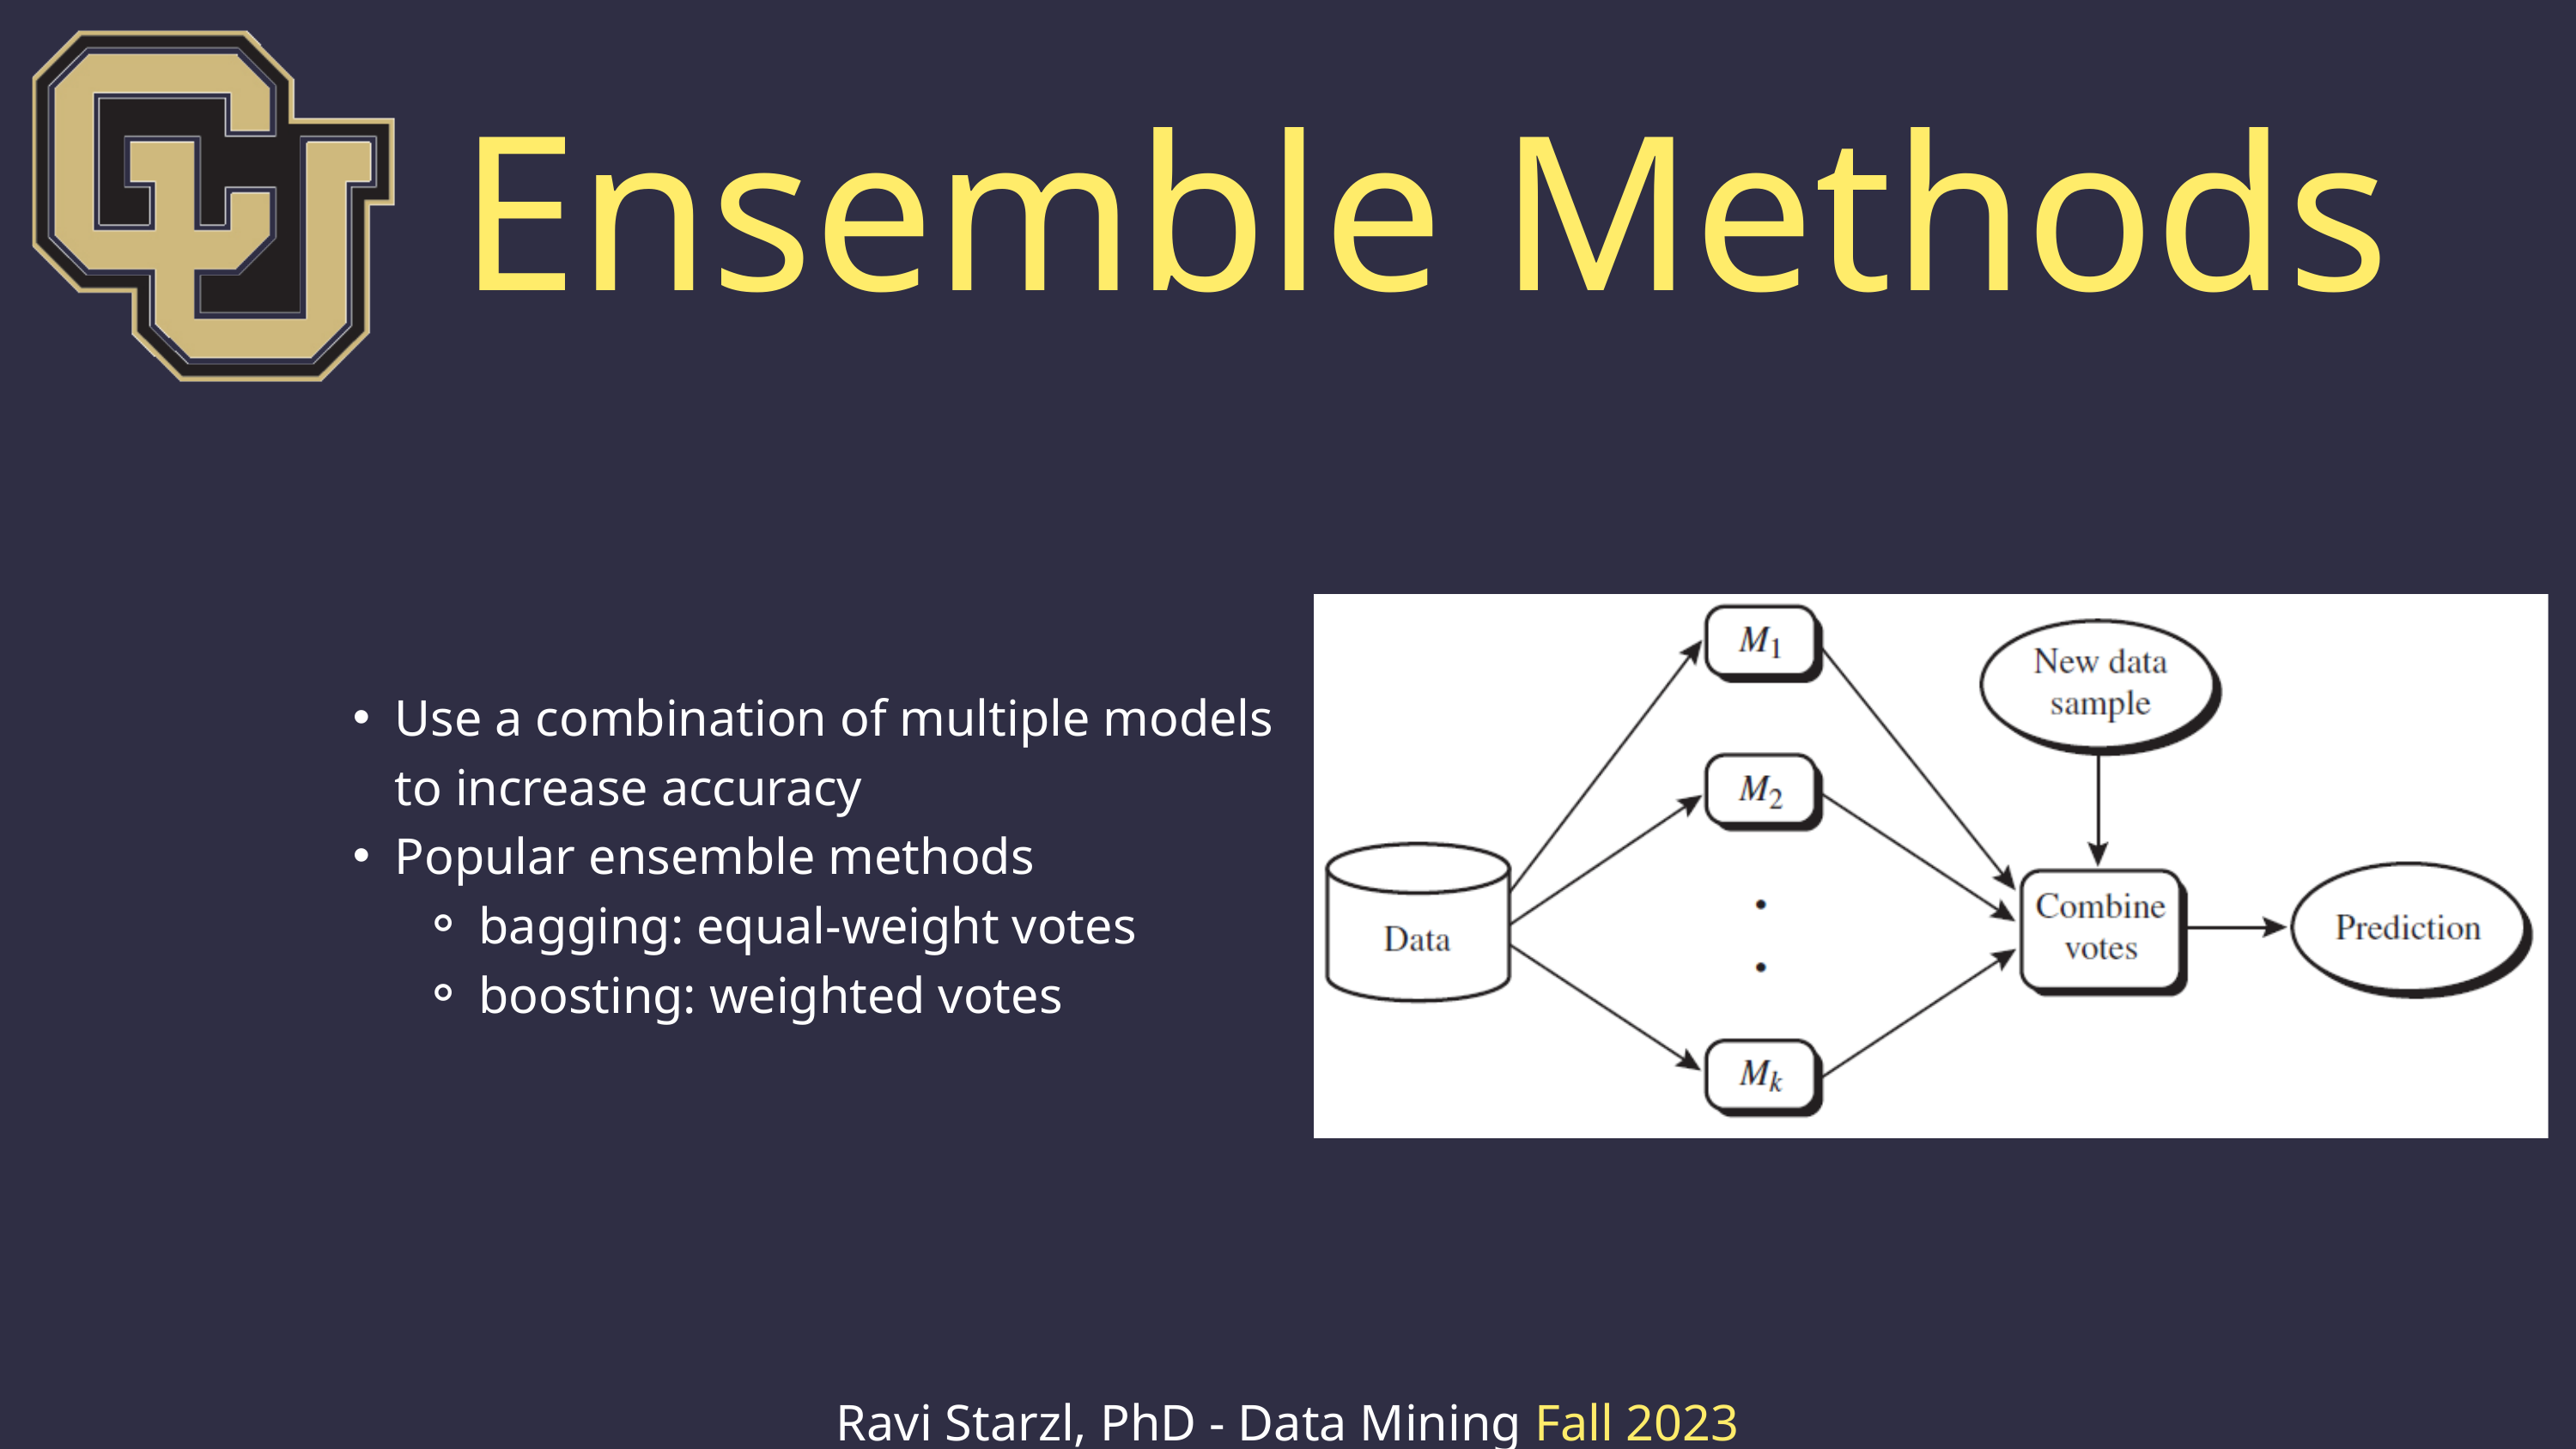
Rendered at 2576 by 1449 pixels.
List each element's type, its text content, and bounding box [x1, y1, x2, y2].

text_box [1313, 594, 1528, 826]
text_box [32, 22, 419, 395]
text_box Ensemble Methods [417, 114, 2432, 334]
text_box Ravi Starzl, PhD - Data Mining Fall 2023 [816, 1381, 1760, 1449]
text_box [1314, 594, 2549, 1138]
text_box Use a combination of multiple models to increase accuracy Popular ensemble methods bagging: equal-weight votes boosting: weighted votes [310, 676, 1288, 1023]
